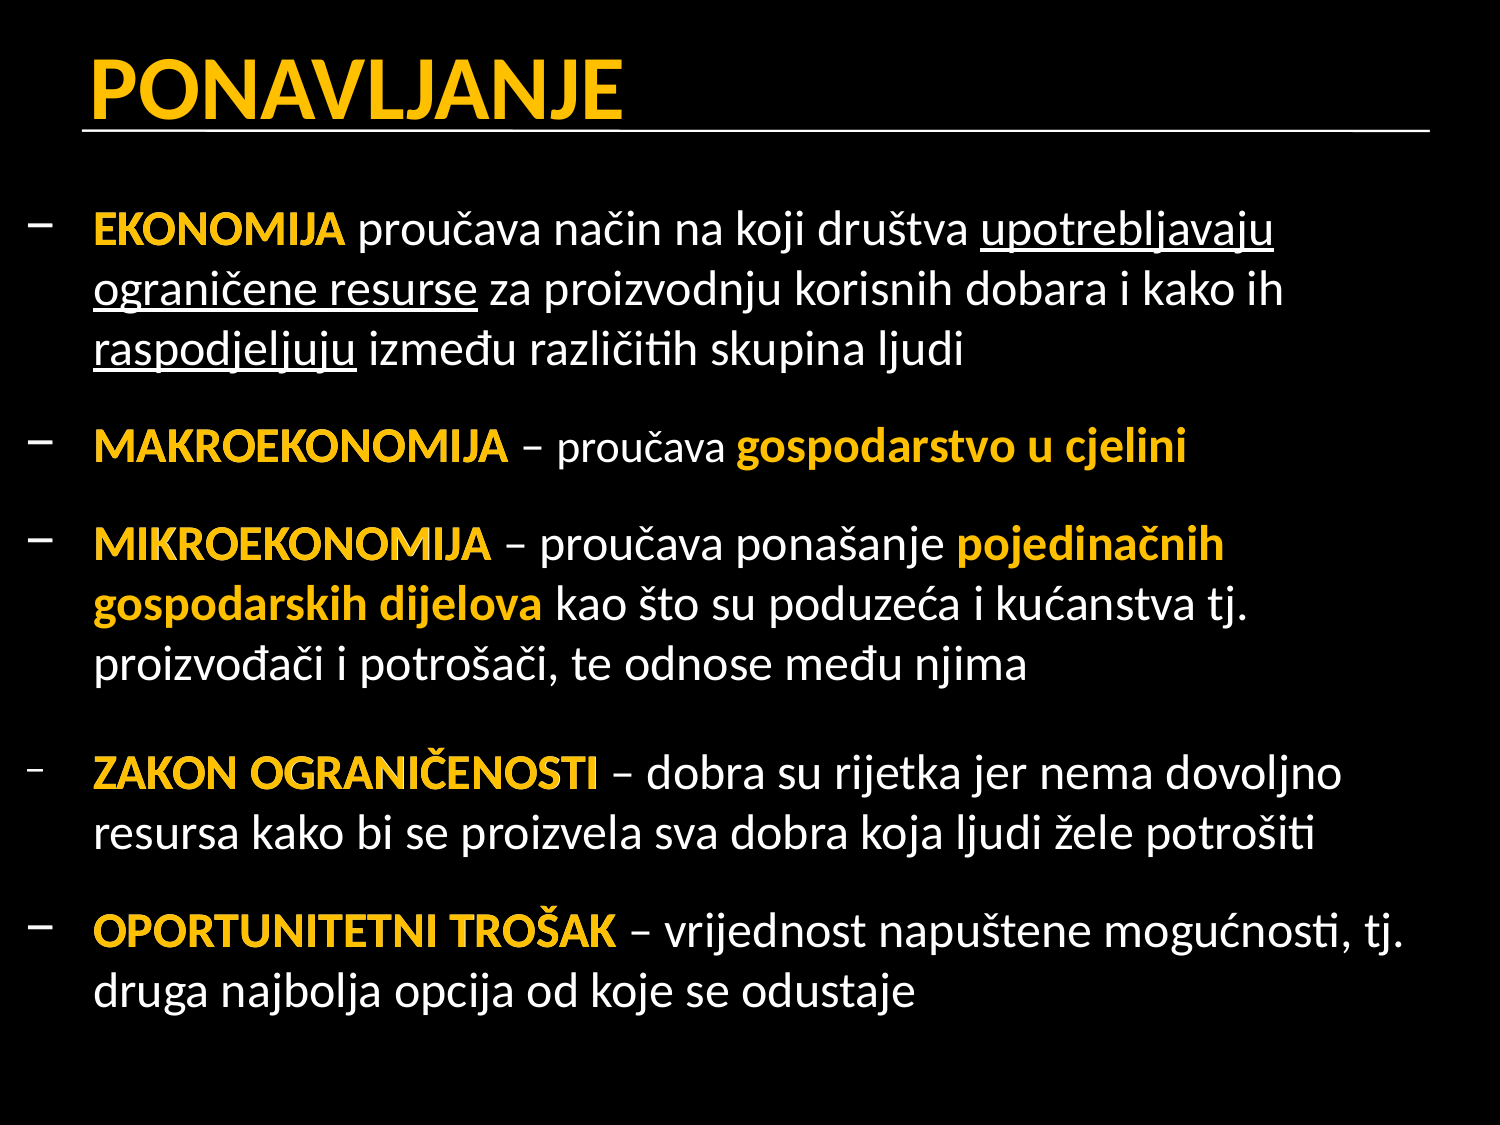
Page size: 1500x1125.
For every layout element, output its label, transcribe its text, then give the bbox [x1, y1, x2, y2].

title PONAVLJANJE [75, 11, 1407, 155]
list EKONOMIJA proučava način na koji društva upotrebljavaju ograničene resurse za proizvodnju korisnih dobara i kako ih raspodjeljuju između različitih skupina ljudi MAKROEKONOMIJA – proučava gospodarstvo u cjelini MIKROEKONOMIJA – proučava ponašanje pojedinačnih gospodarskih dijelova kao što su poduzeća i kućanstva tj. proizvođači i potrošači, te odnose među njima ZAKON OGRANIČENOSTI – dobra su rijetka jer nema dovoljno resursa kako bi se proizvela sva dobra koja ljudi žele potrošiti OPORTUNITETNI TROŠAK – vrijednost napuštene mogućnosti, tj. druga najbolja opcija od koje se odustaje [0, 187, 1466, 1114]
